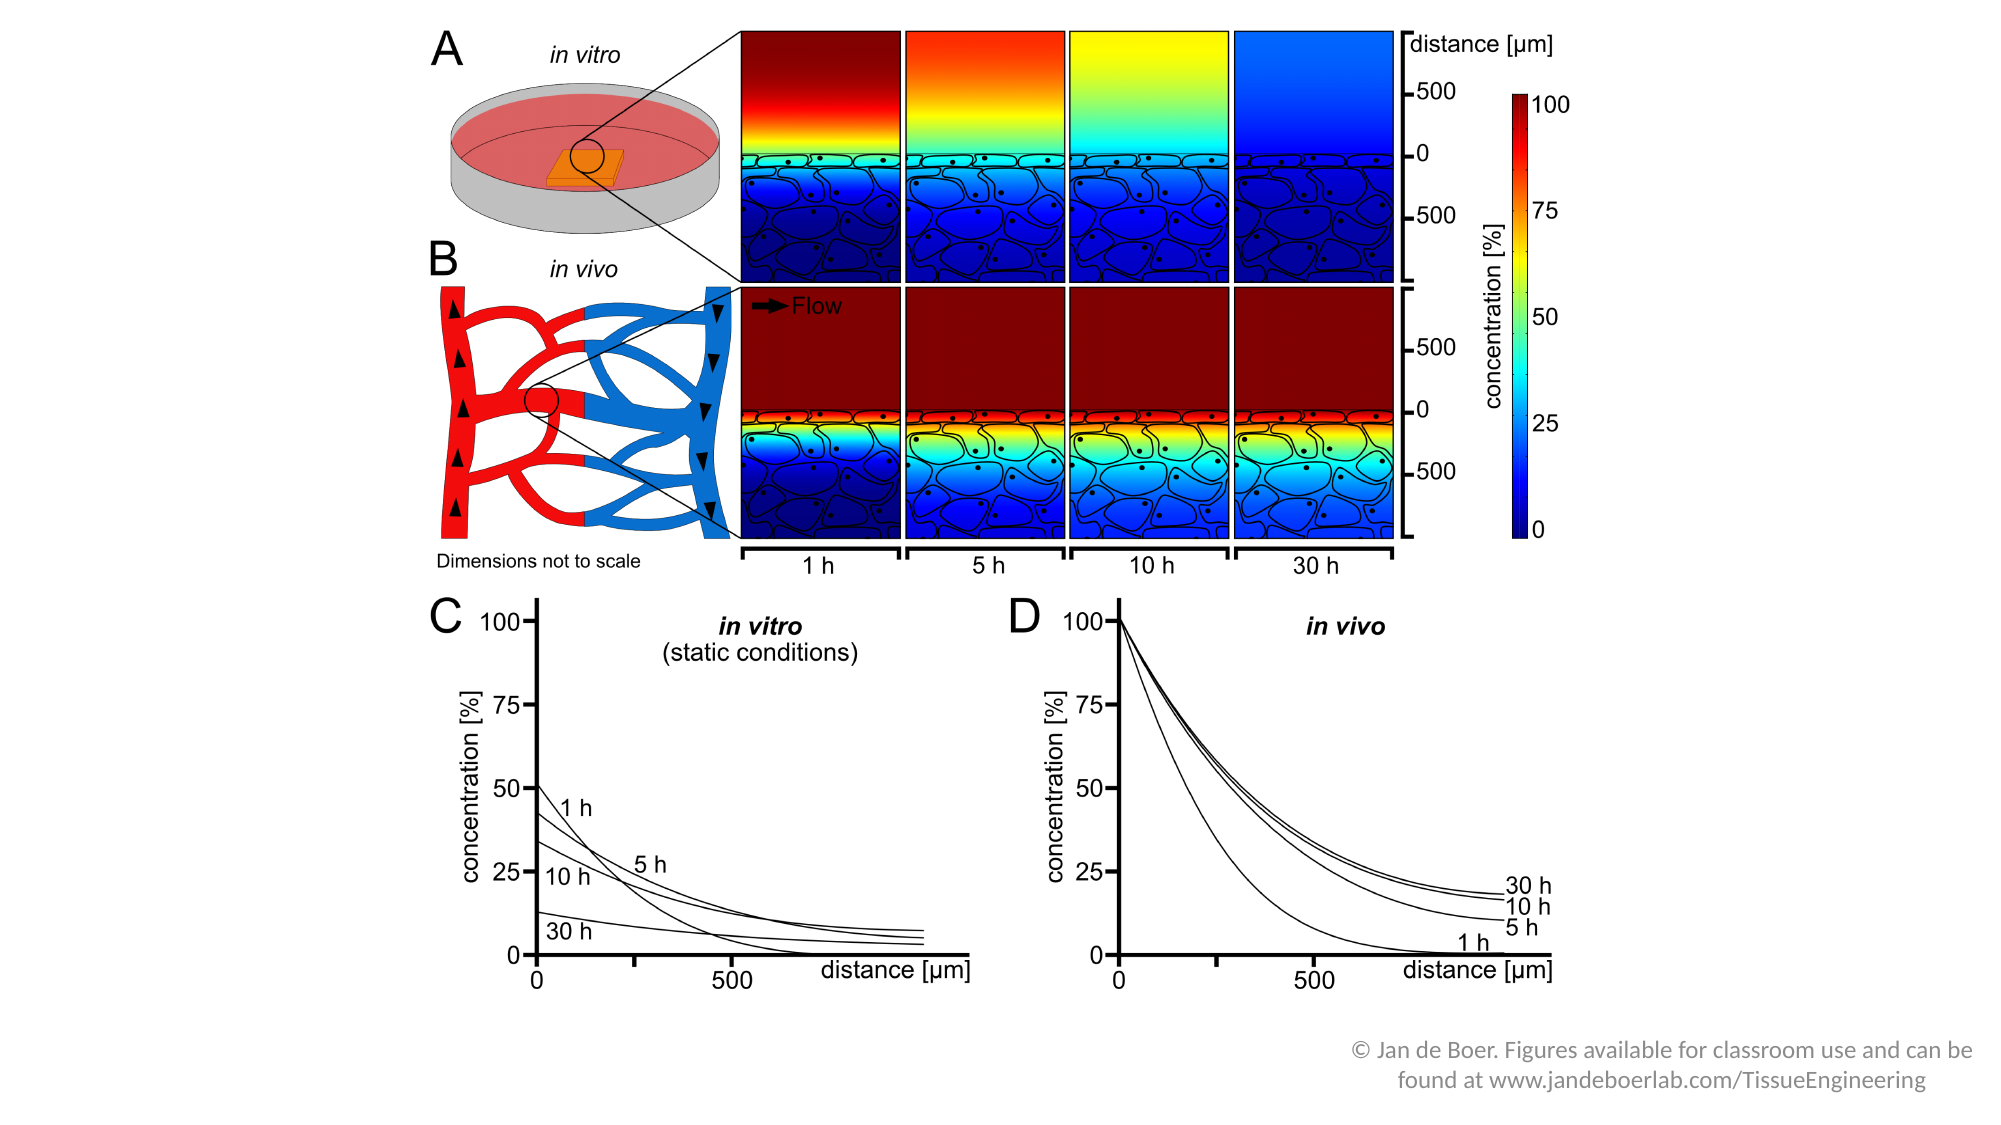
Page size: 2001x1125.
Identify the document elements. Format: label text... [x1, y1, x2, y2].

picture [418, 0, 1582, 1004]
footer © Jan de Boer. Figures available for classroom use and can be found at www.jandeboerlab.com/TissueEngineering [1325, 1033, 2000, 1094]
